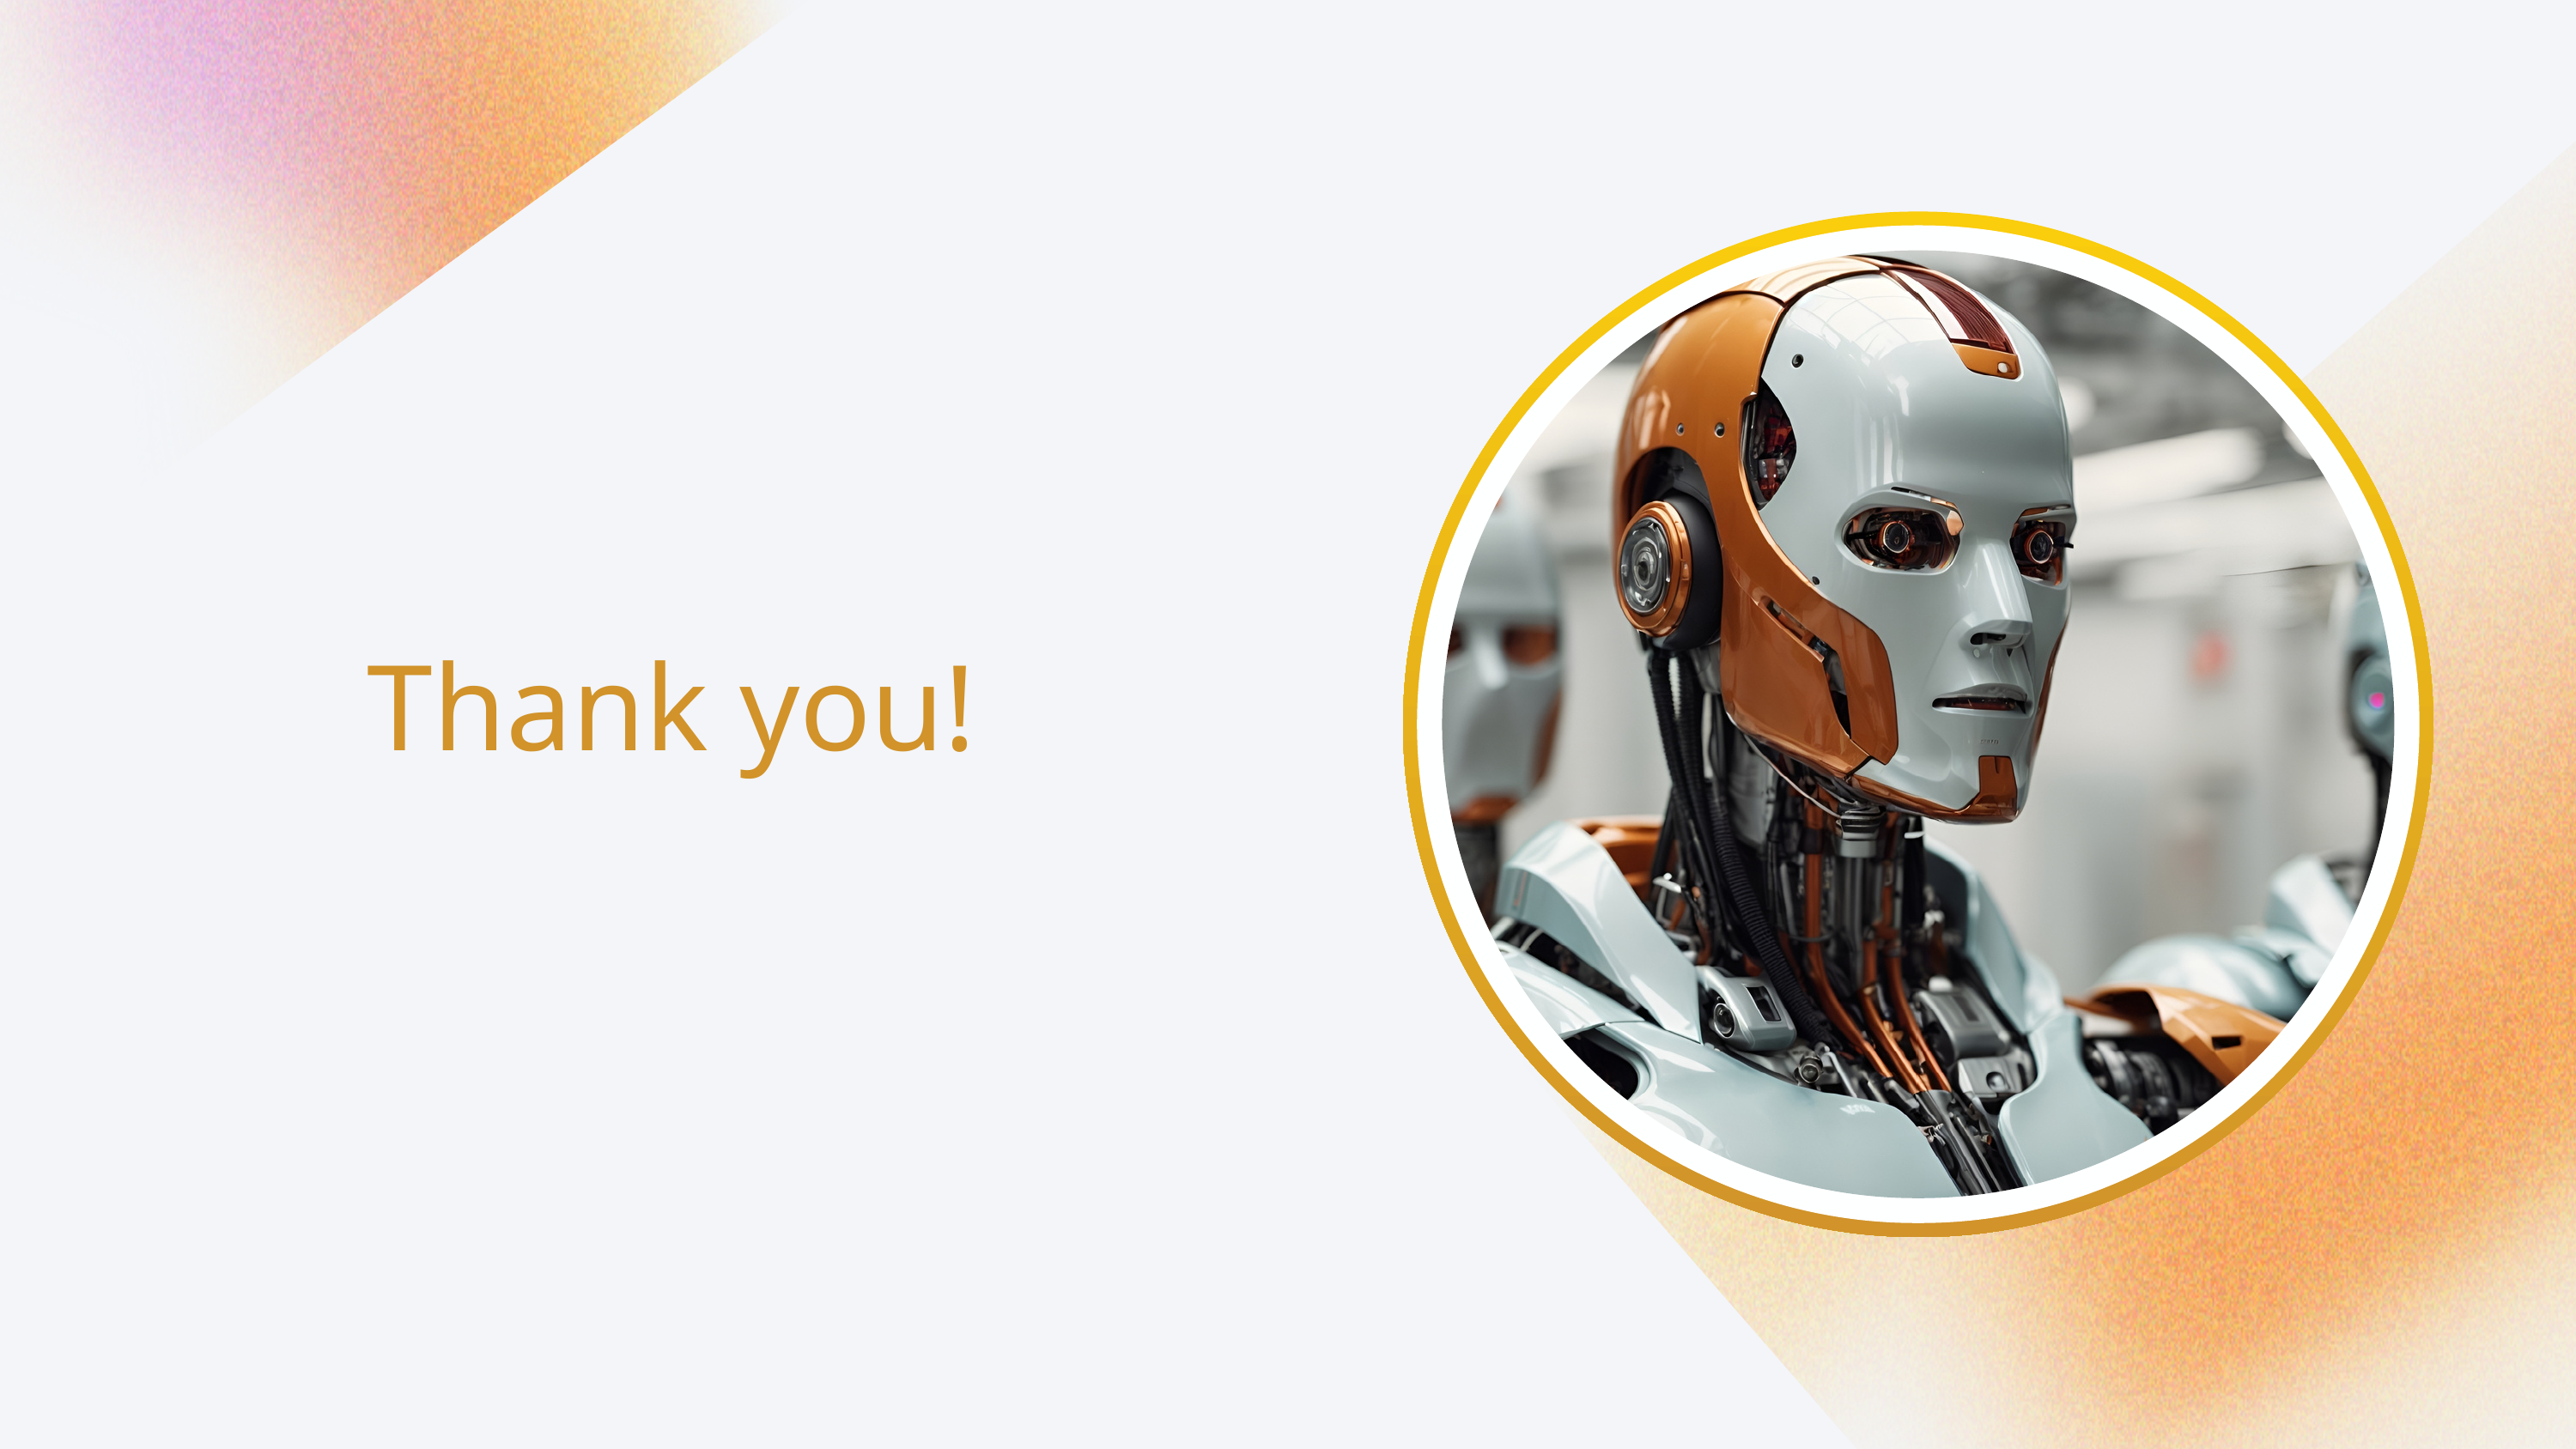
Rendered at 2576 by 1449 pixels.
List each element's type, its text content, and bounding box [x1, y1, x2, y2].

text_box [0, 0, 810, 591]
text_box [1679, 141, 2576, 1449]
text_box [1405, 211, 2432, 1238]
text_box Thank you! [367, 620, 1400, 774]
